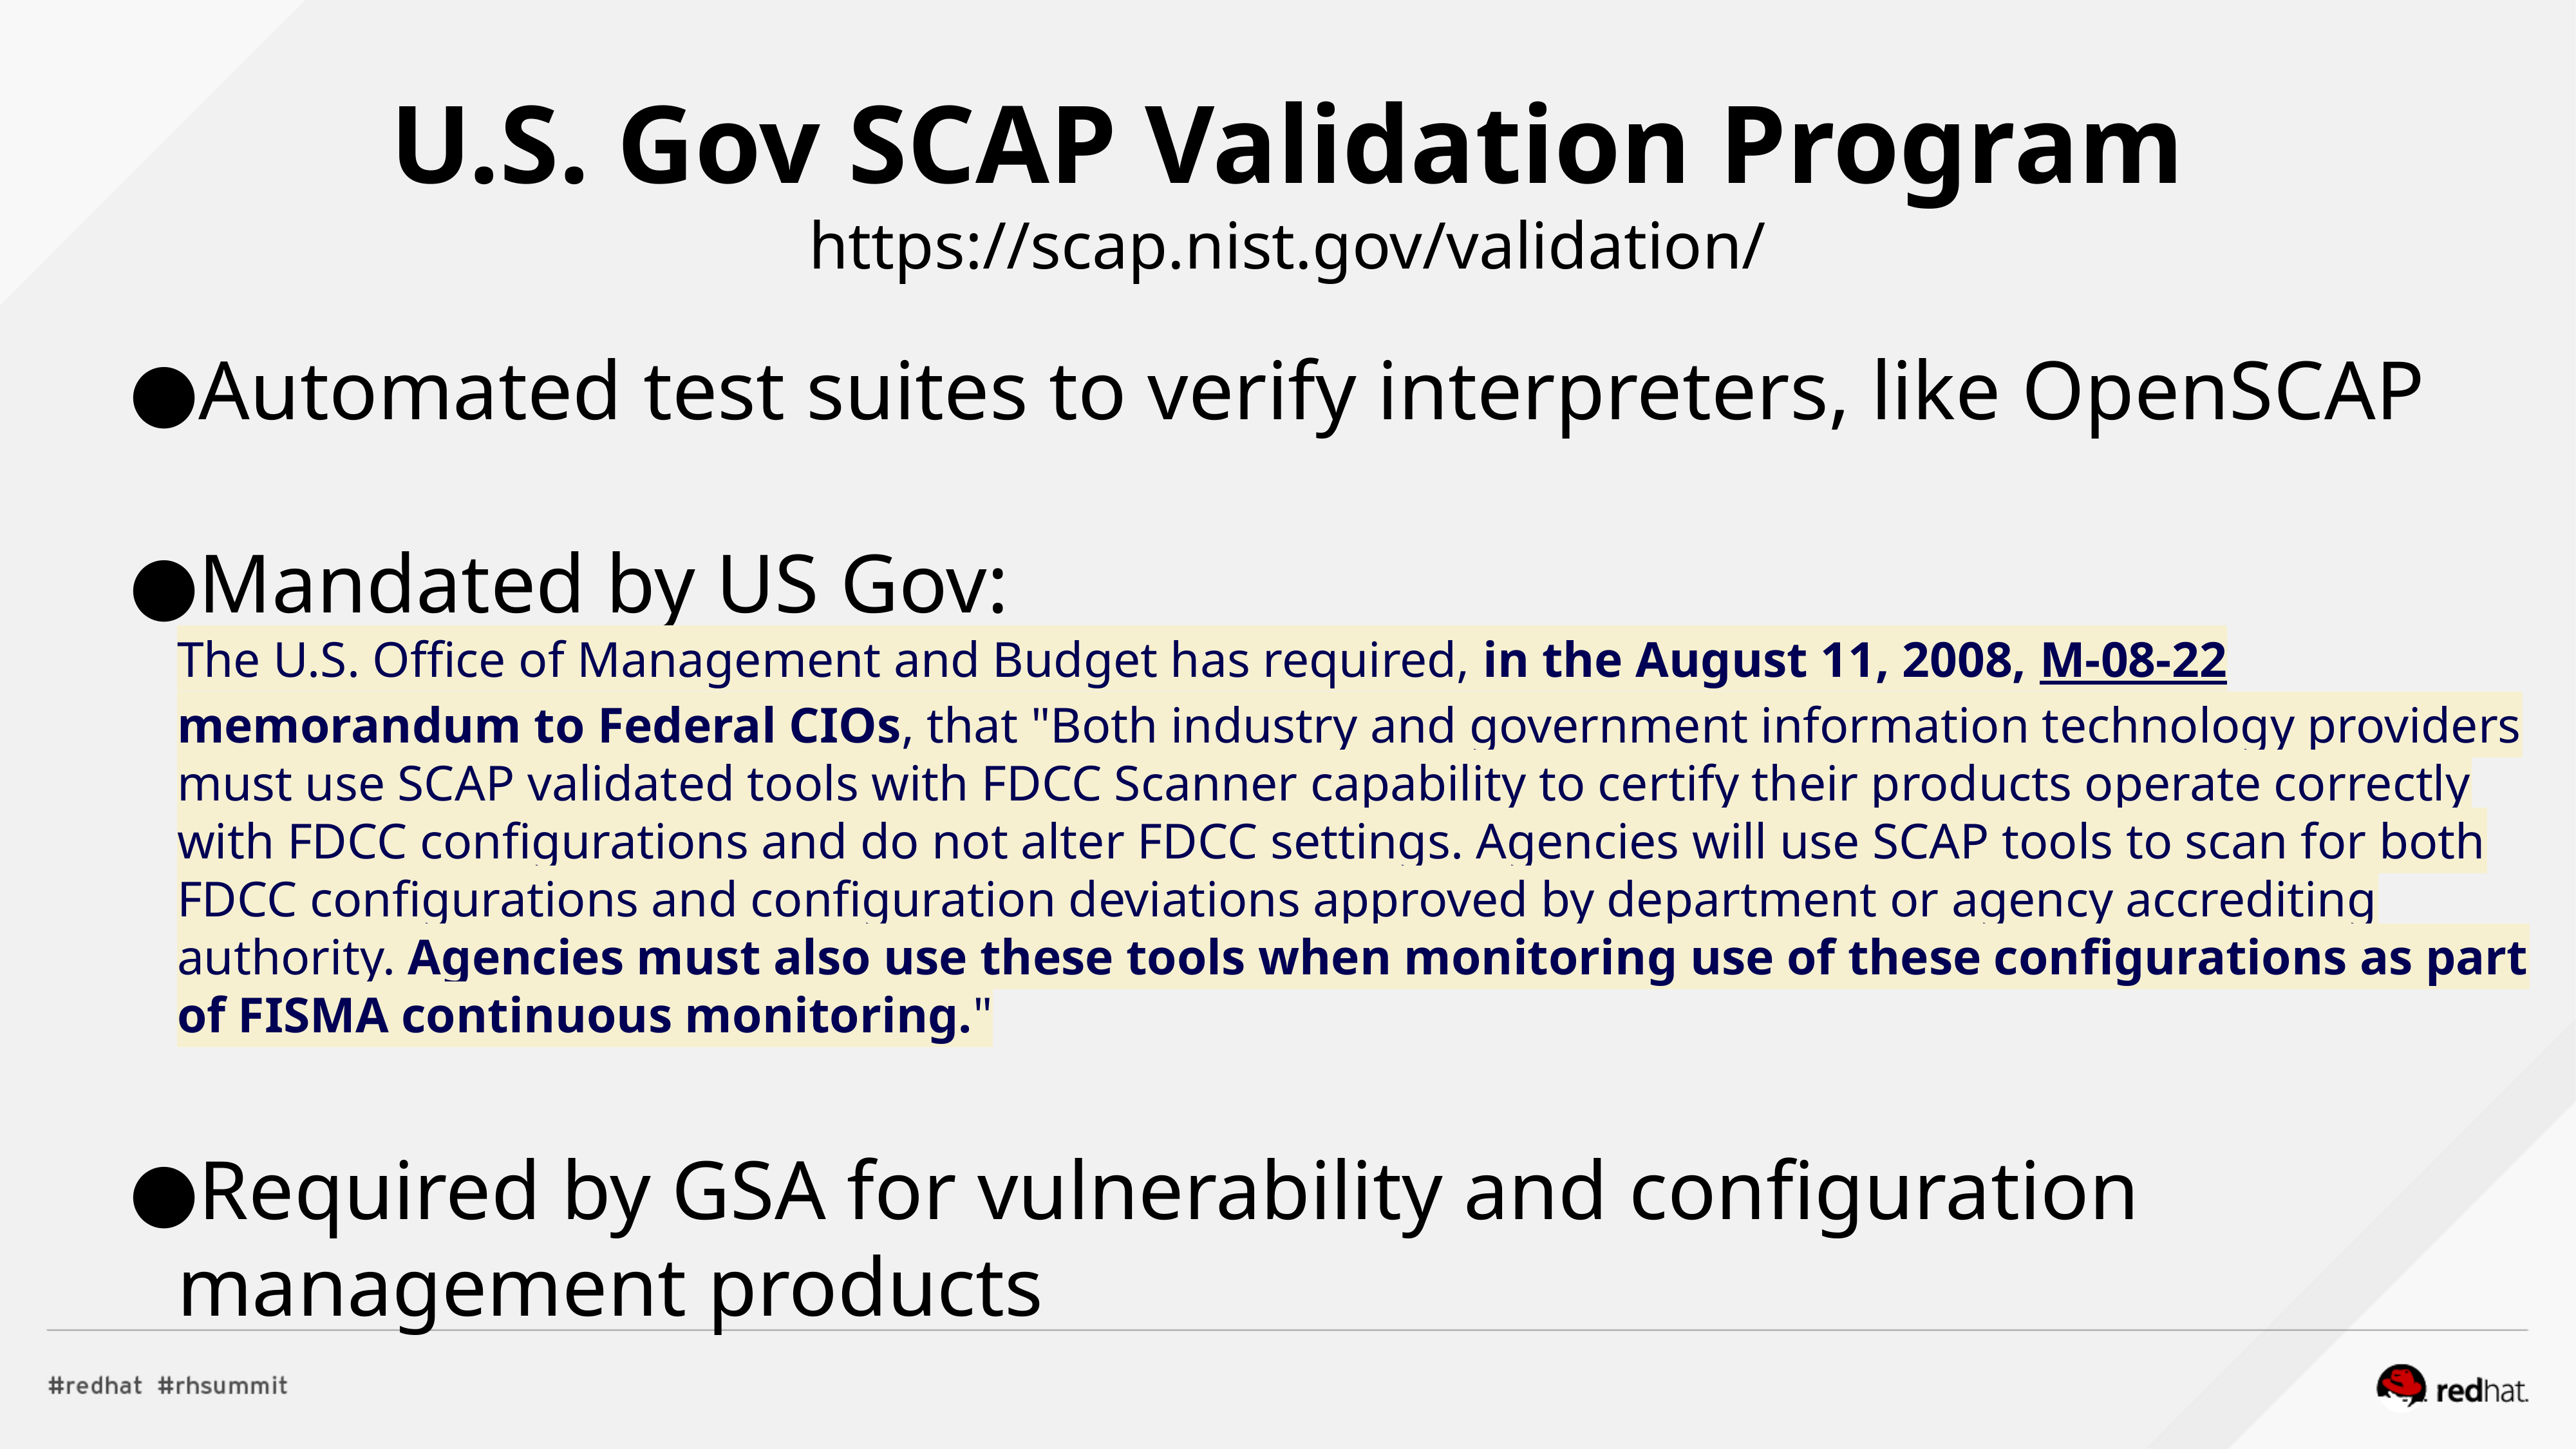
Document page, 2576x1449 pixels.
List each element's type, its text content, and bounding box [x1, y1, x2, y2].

text_box Automated test suites to verify interpreters, like OpenSCAP Mandated by US Gov: The U.S. Office of Management and Budget has required, in the August 11, 2008, M-08-22 memorandum to Federal CIOs, that "Both industry and government information technology providers must use SCAP validated tools with FDCC Scanner capability to certify their products operate correctly with FDCC configurations and do not alter FDCC settings. Agencies will use SCAP tools to scan for both FDCC configurations and configuration deviations approved by department or agency accrediting authority. Agencies must also use these tools when monitoring use of these configurations as part of FISMA continuous monitoring." Required by GSA for vulnerability and configuration management products [129, 339, 2544, 1265]
picture [0, 0, 2576, 1449]
text_box U.S. Gov SCAP Validation Program https://scap.nist.gov/validation/ [128, 57, 2447, 300]
